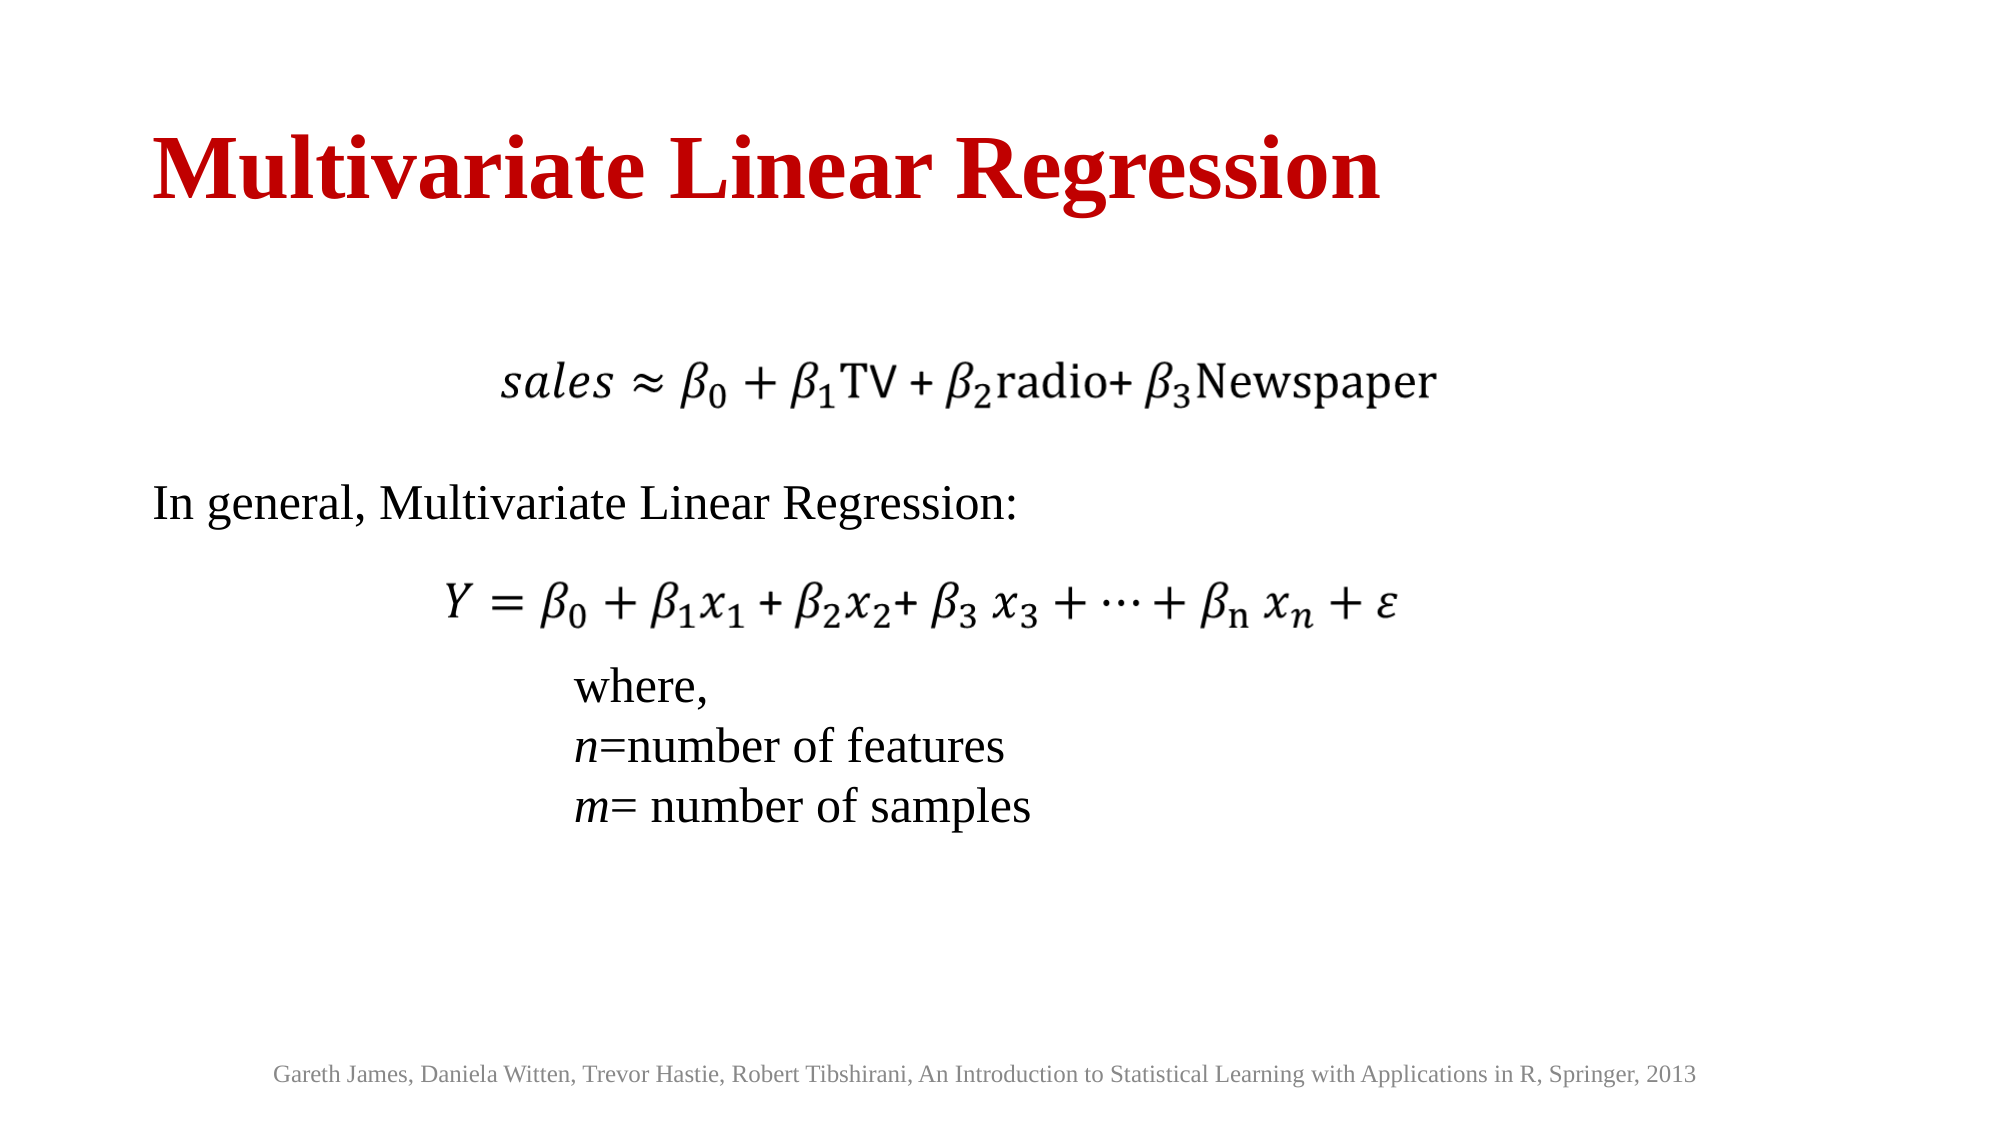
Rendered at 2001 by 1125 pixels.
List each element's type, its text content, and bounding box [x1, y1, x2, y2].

text_box [485, 342, 1603, 419]
footer Gareth James, Daniela Witten, Trevor Hastie, Robert Tibshirani, An Introduction to Statistical Learning with Applications in R, Springer, 2013 [109, 1042, 1863, 1103]
text_box [429, 562, 1571, 639]
title Multivariate Linear Regression [137, 59, 1863, 278]
text_box In general, Multivariate Linear Regression: [137, 462, 1053, 537]
text_box where, n=number of features m= number of samples [559, 644, 1249, 840]
